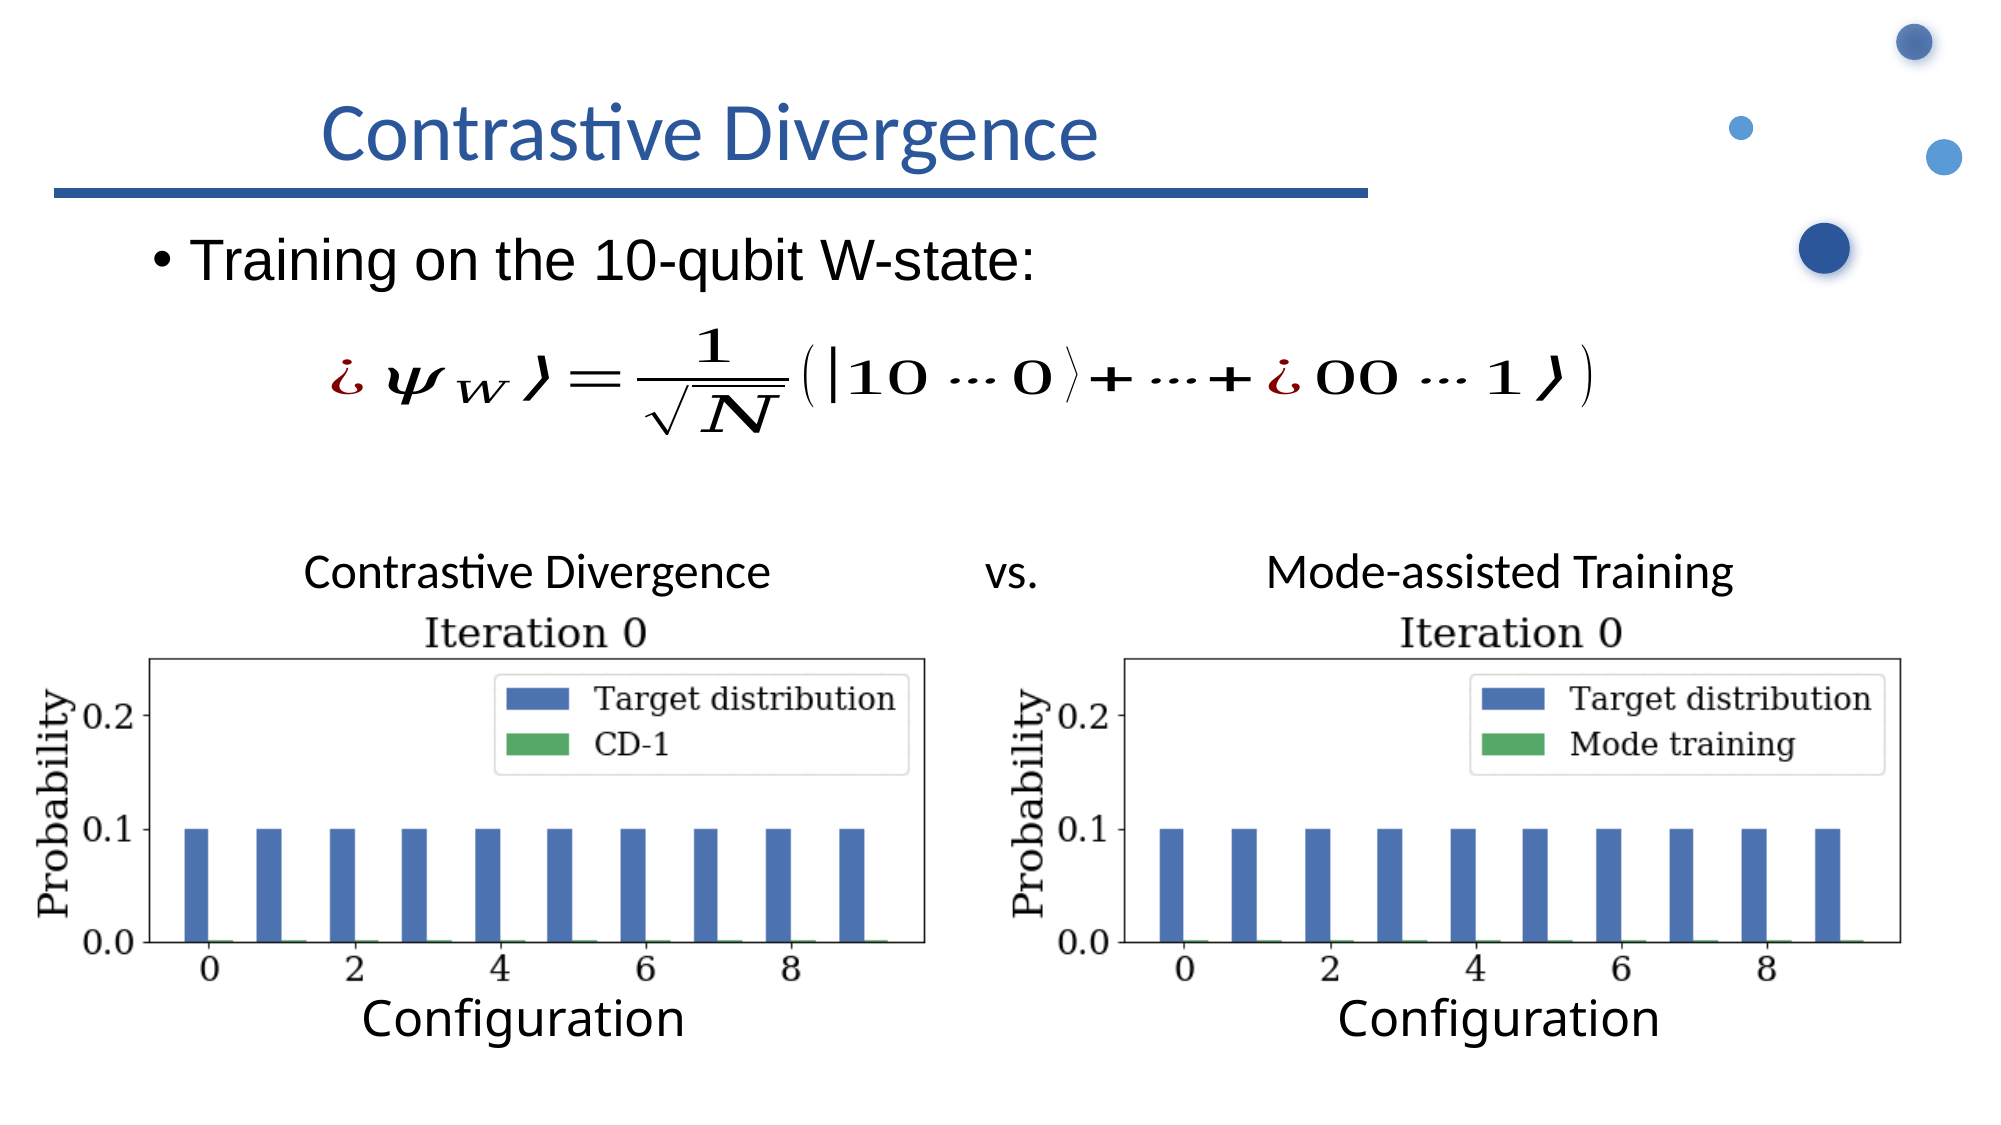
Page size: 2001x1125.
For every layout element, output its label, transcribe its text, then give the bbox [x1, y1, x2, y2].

text_box Configuration [1304, 989, 1696, 1054]
text_box Contrastive Divergence [209, 539, 683, 606]
text_box [1727, 114, 1755, 142]
text_box Mode-assisted Training [1340, 539, 1828, 606]
text_box Contrastive Divergence [53, 69, 1369, 185]
text_box Configuration [328, 989, 720, 1054]
picture [24, 613, 2000, 989]
text_box [1895, 22, 1934, 62]
list Training on the 10-qubit W-state: [137, 222, 1863, 539]
text_box vs. [683, 539, 1340, 606]
text_box [1924, 138, 1964, 177]
